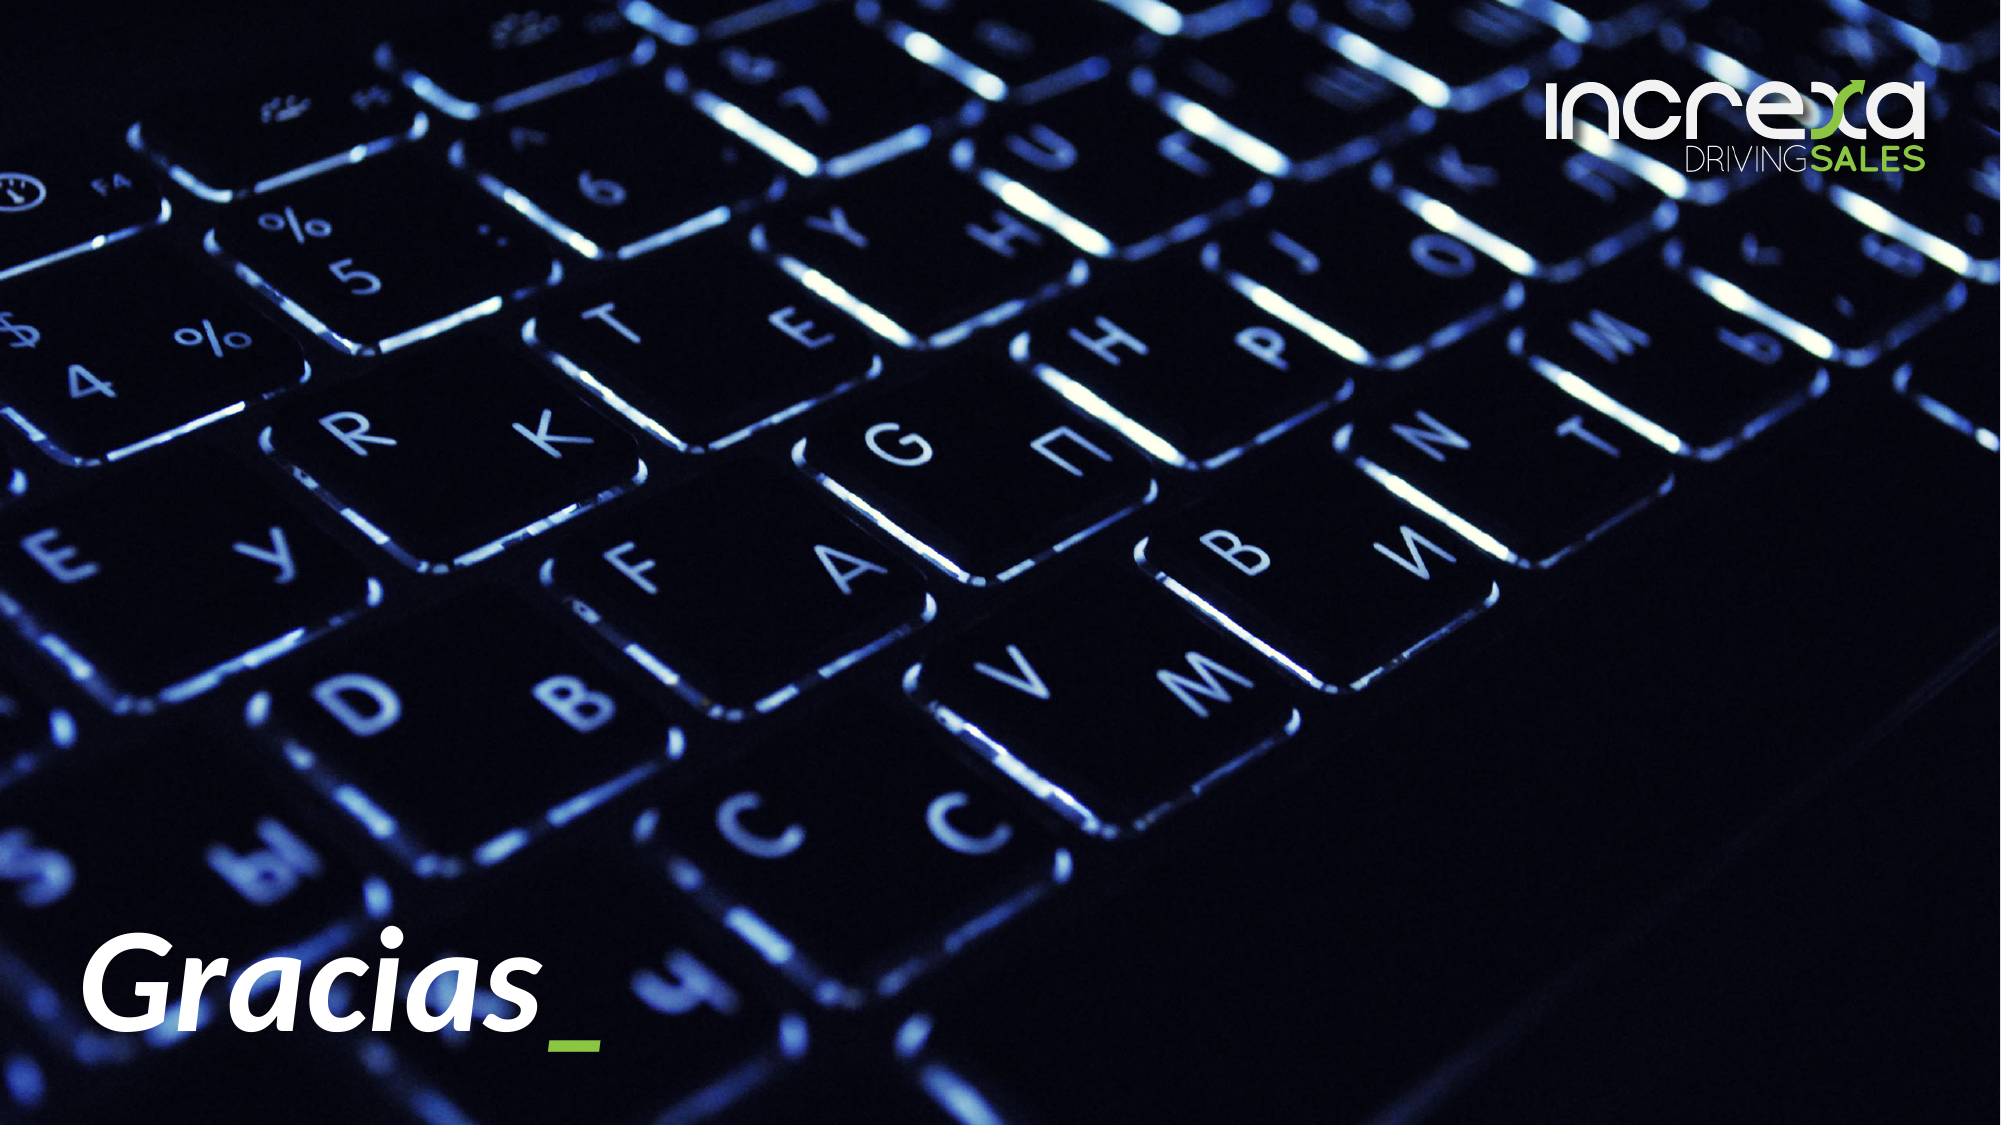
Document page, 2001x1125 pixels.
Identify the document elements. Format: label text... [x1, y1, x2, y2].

picture [0, 0, 2001, 1125]
text_box Gracias_ [64, 873, 739, 1069]
